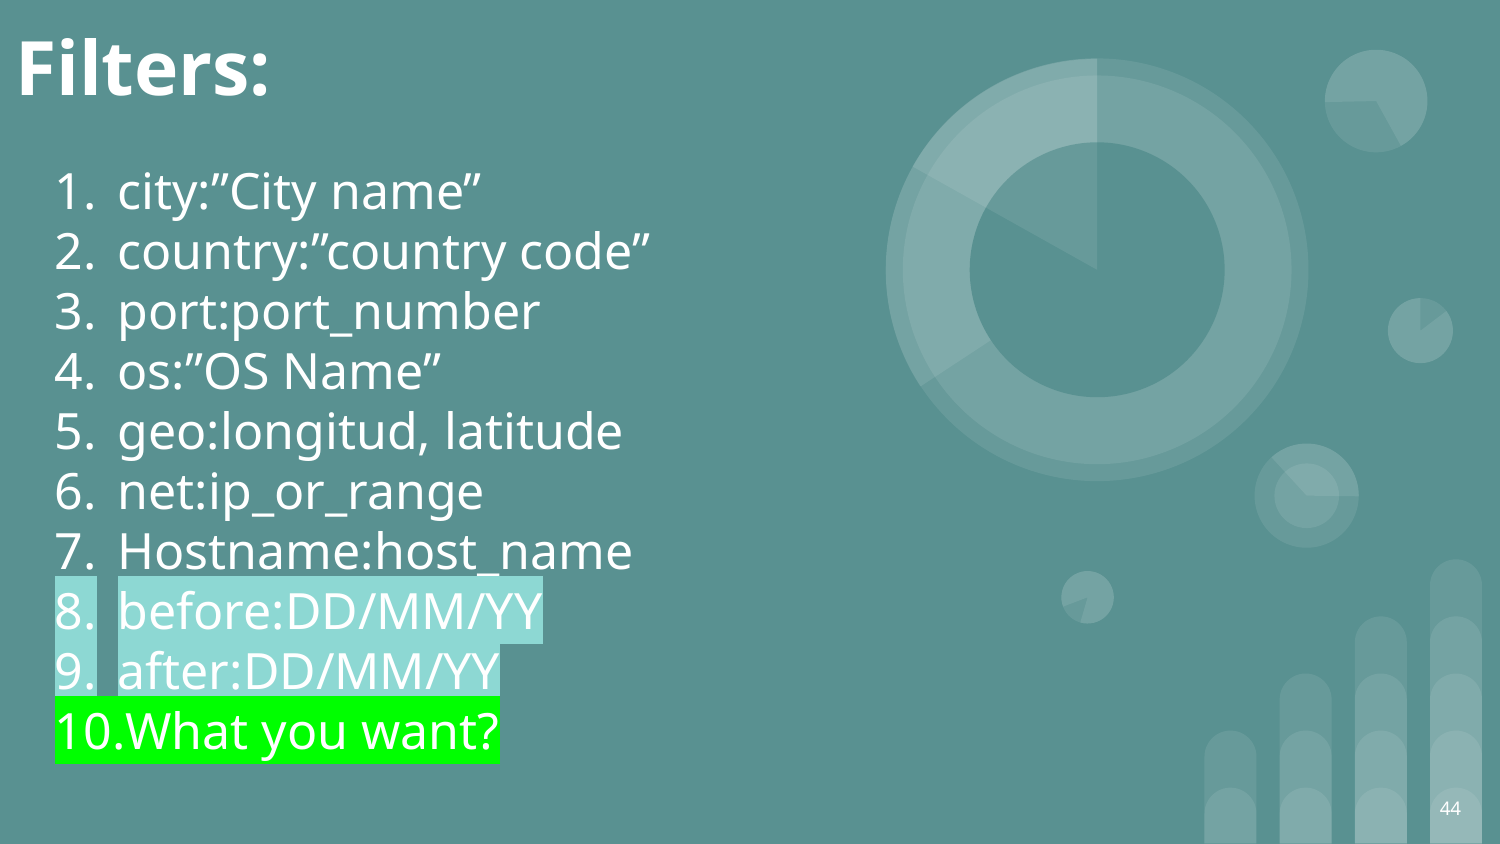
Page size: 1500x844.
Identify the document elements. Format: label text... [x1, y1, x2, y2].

subtitle city:”City name” country:”country code” port:port_number os:”OS Name” geo:longitud, latitude net:ip_or_range Hostname:host_name before:DD/MM/YY after:DD/MM/YY What you want? [27, 144, 1347, 777]
title Filters: [0, 0, 1438, 131]
slide_number ‹#› [1386, 777, 1477, 842]
